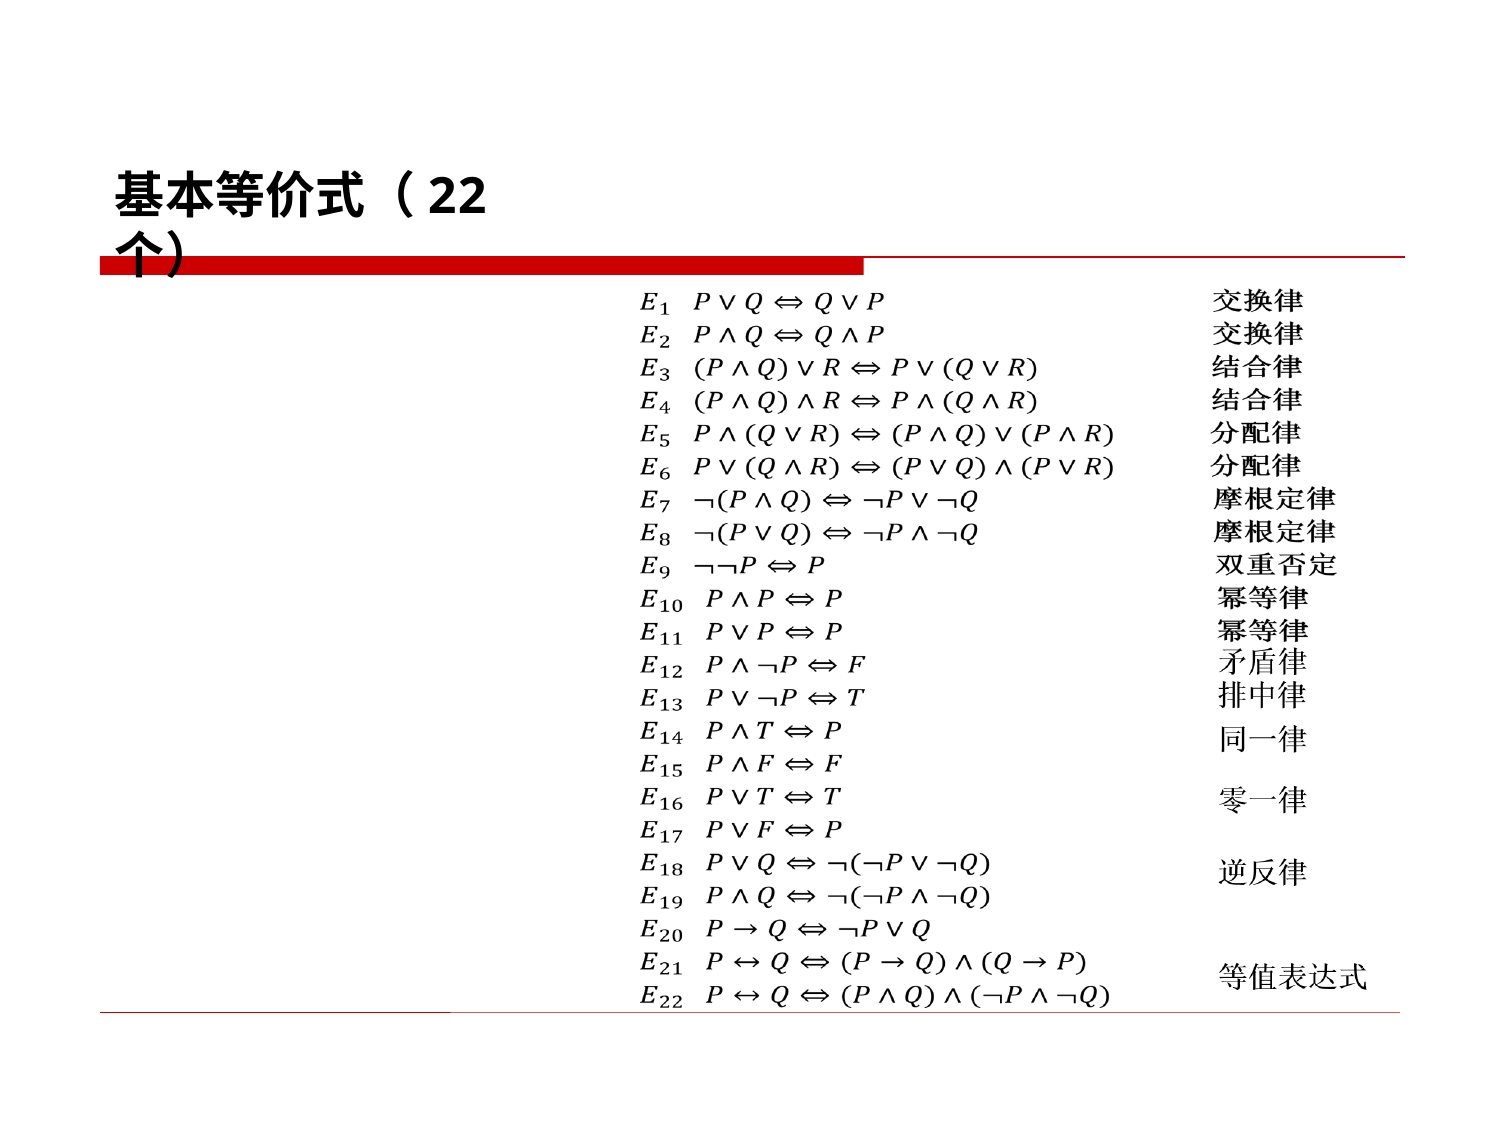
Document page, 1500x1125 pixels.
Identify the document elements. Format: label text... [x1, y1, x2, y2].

text_box 基本等价式（22个） [100, 155, 585, 291]
picture [631, 276, 1442, 1021]
